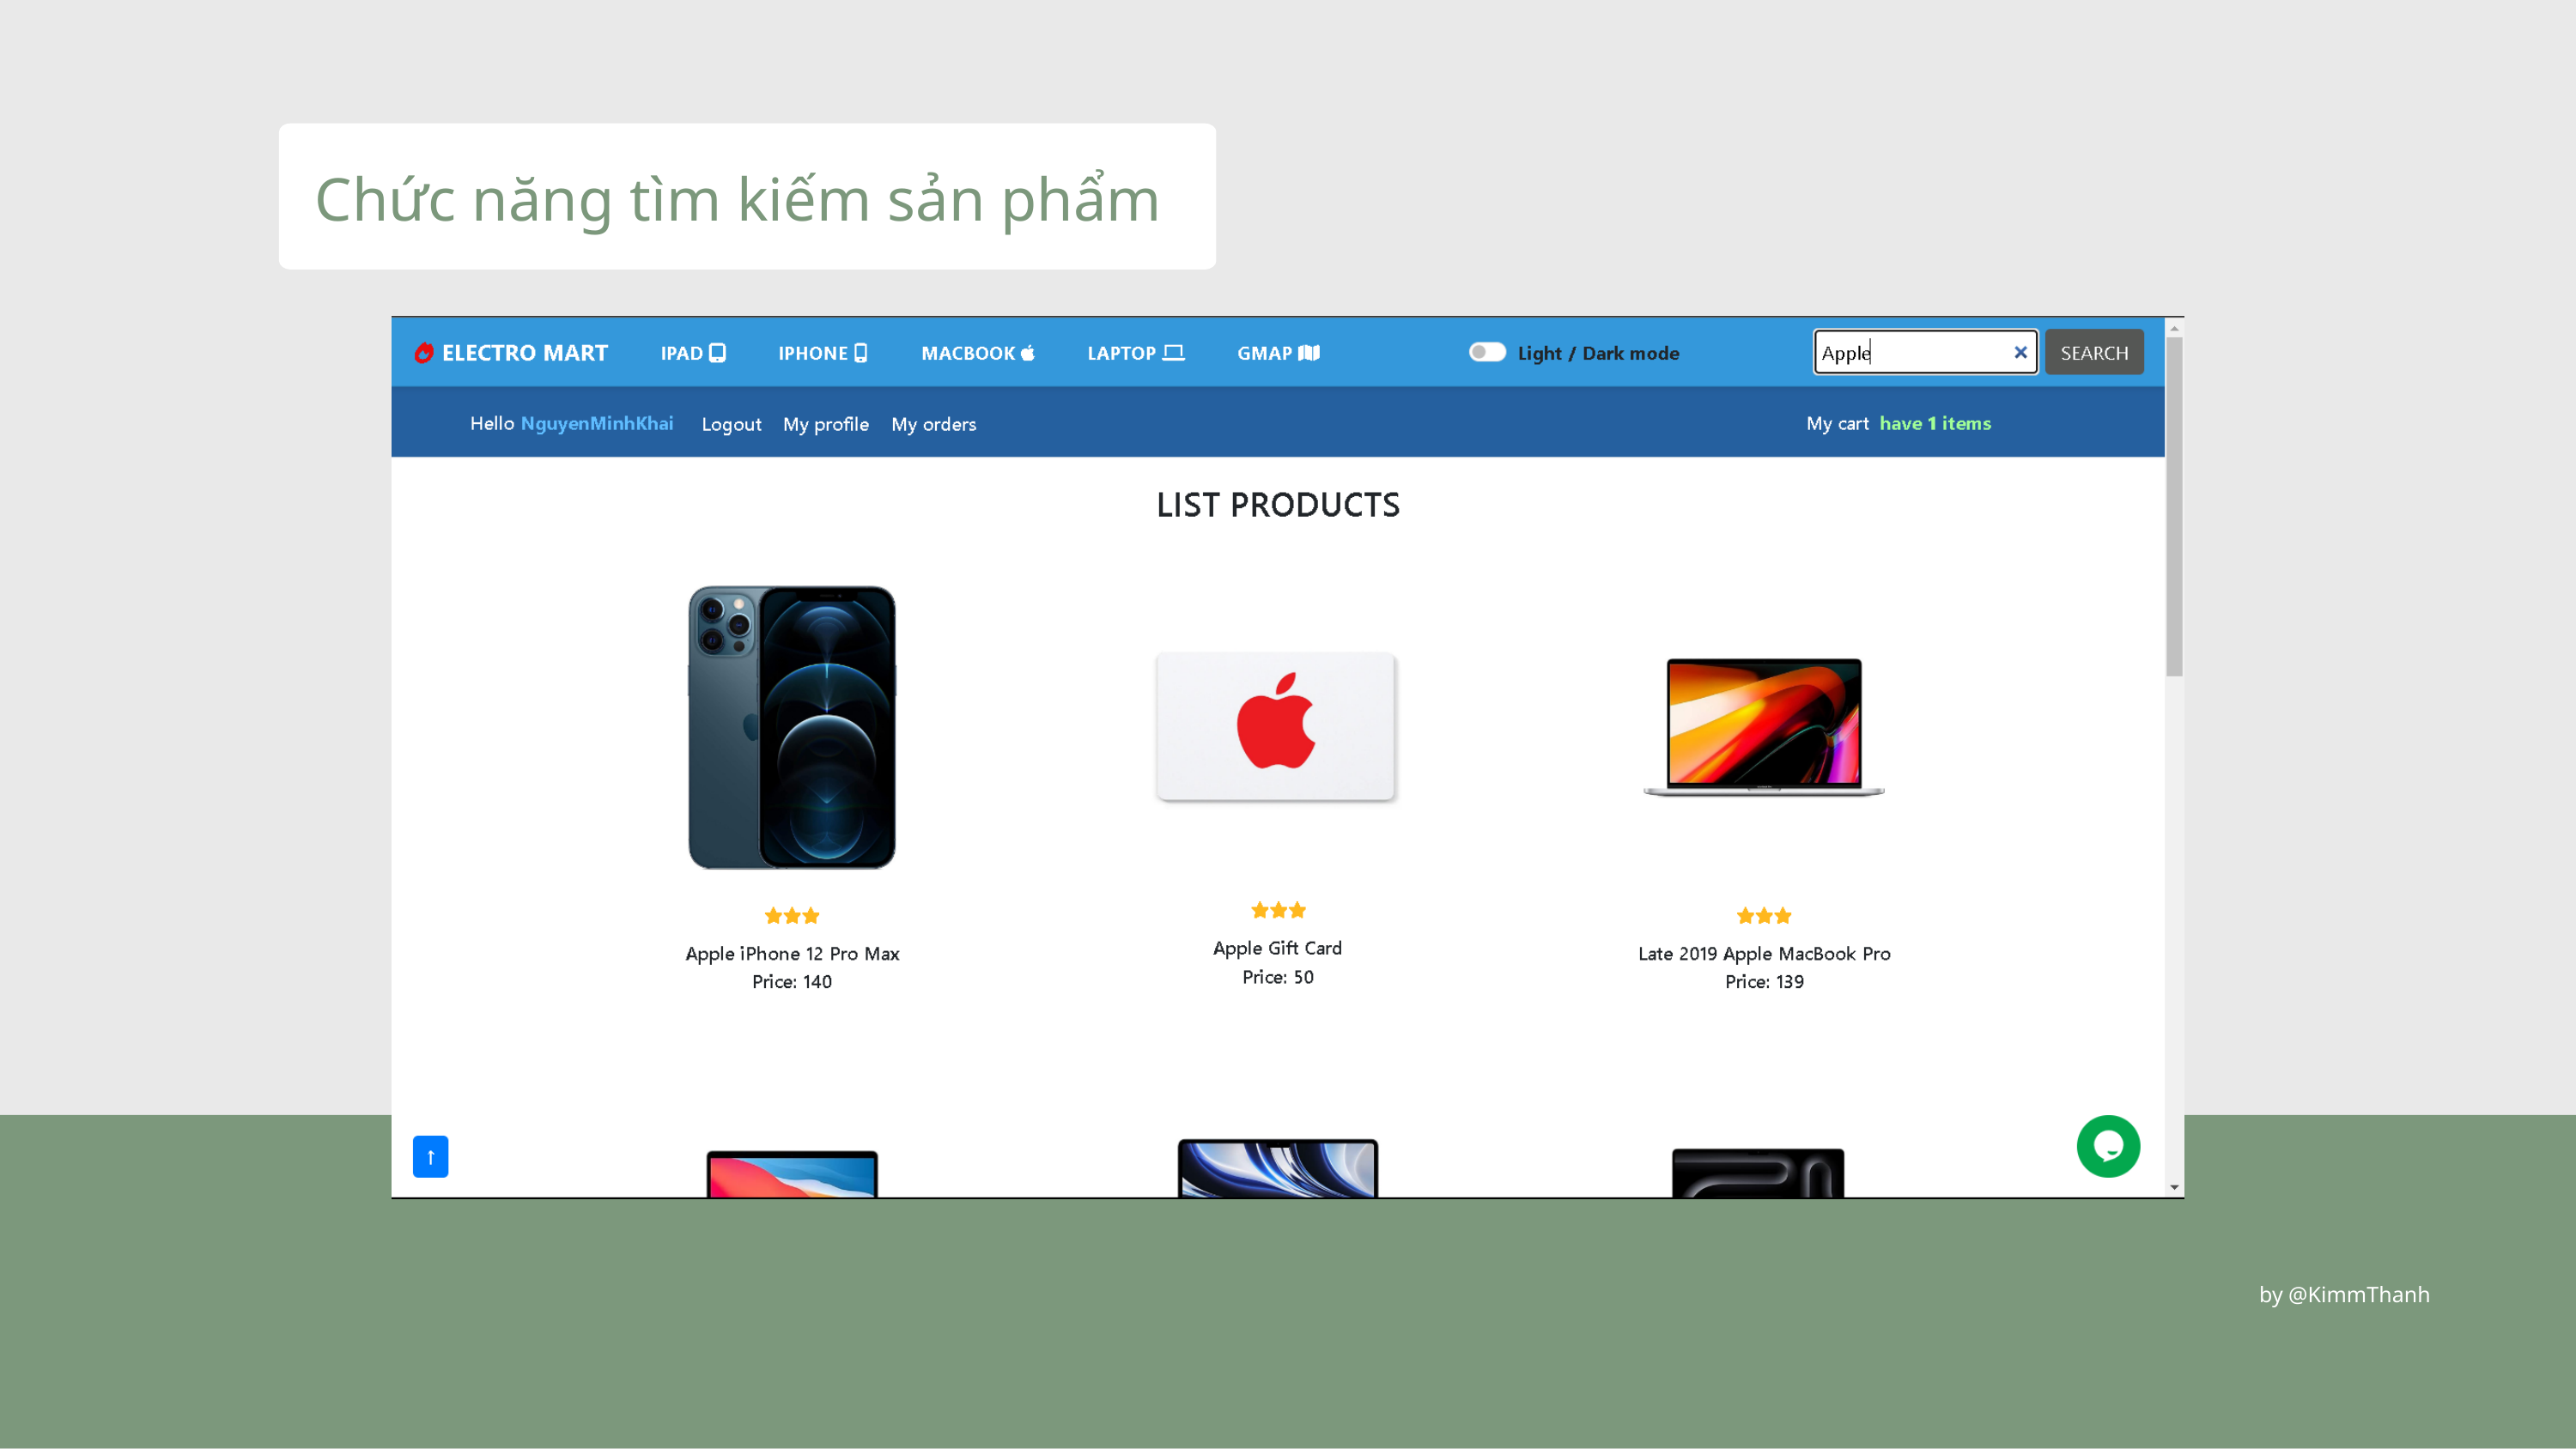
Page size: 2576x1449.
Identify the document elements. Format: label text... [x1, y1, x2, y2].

picture [392, 316, 2184, 1199]
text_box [278, 112, 1217, 270]
text_box [0, 1114, 2576, 1449]
text_box by @KimmThanh [1832, 1278, 2432, 1307]
